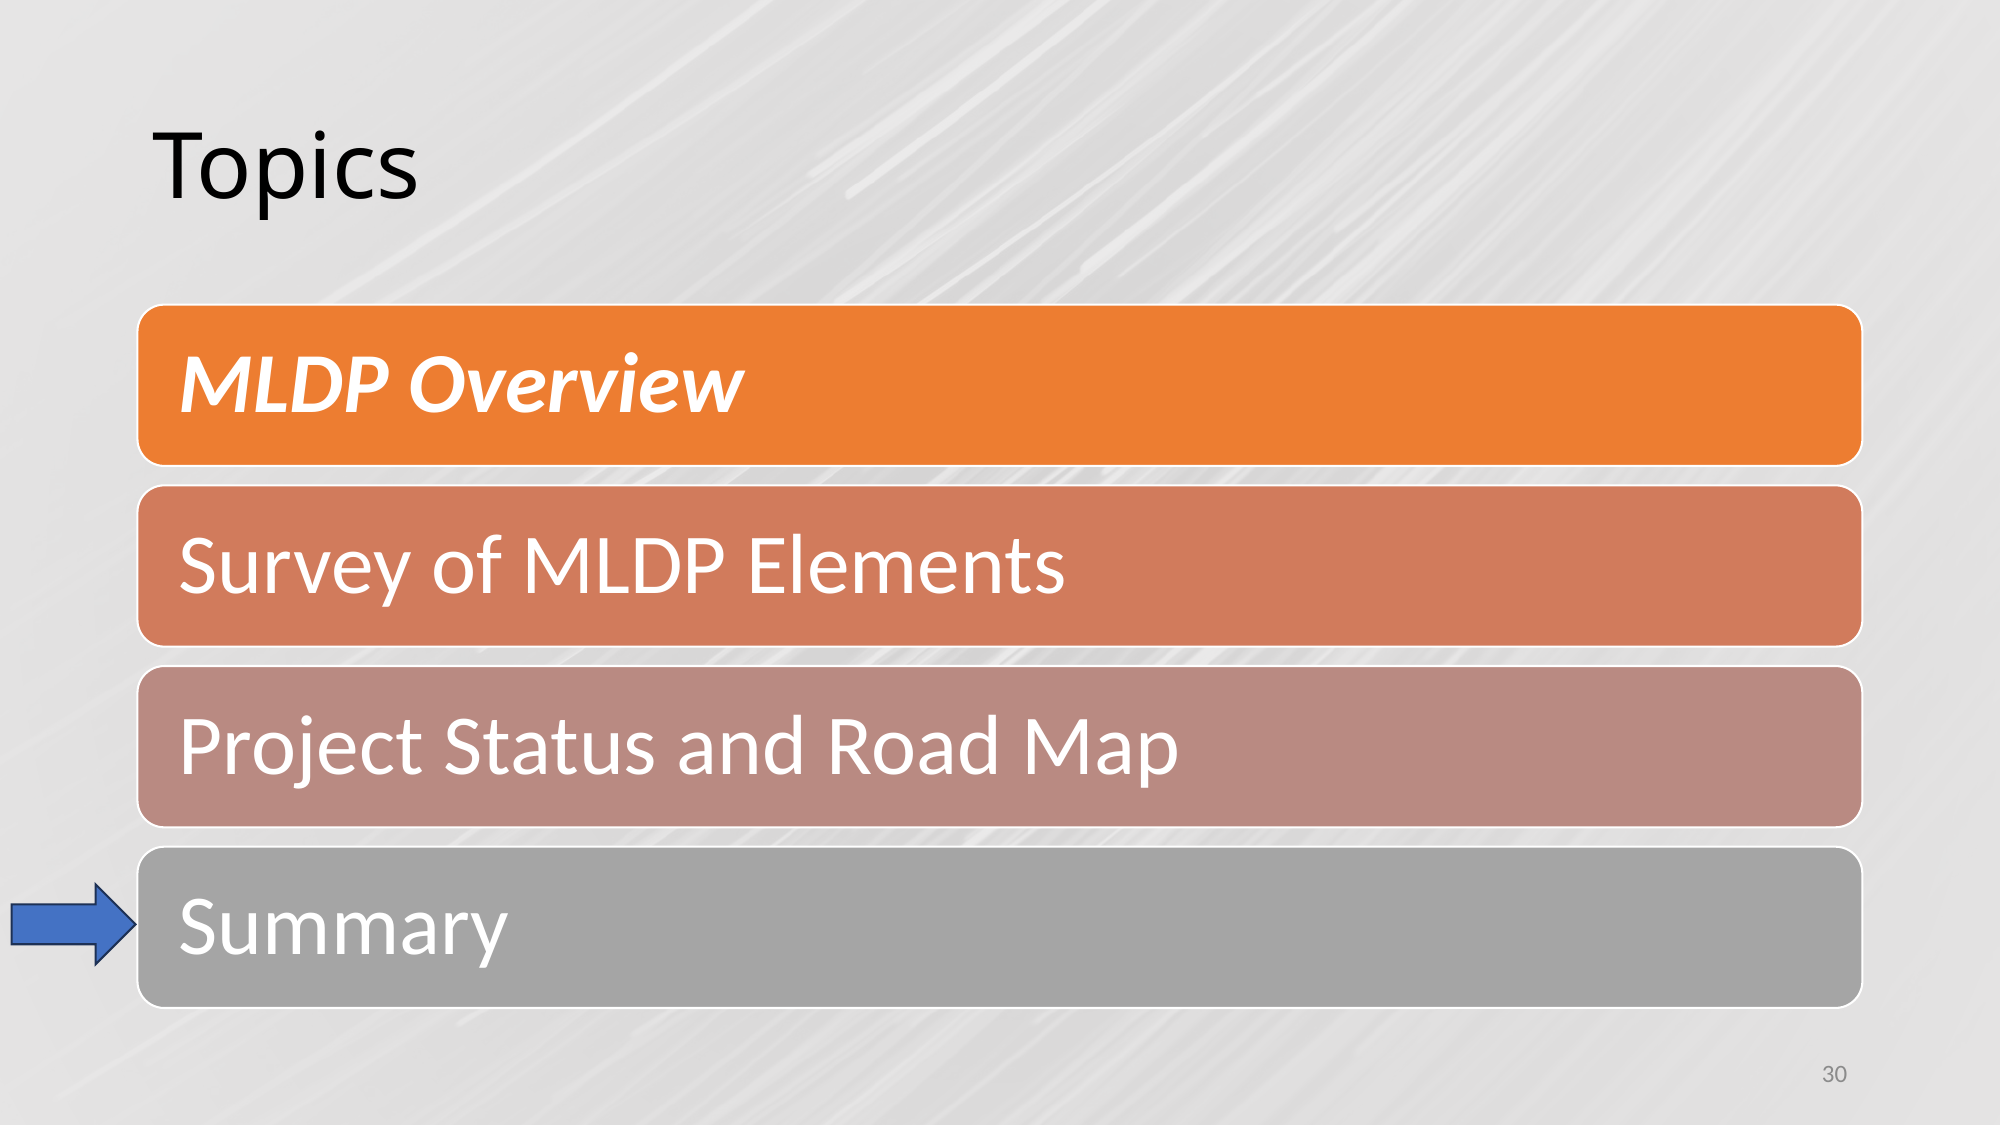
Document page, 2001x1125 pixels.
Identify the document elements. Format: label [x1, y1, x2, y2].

picture [0, 0, 2000, 1125]
list [137, 299, 1863, 1014]
